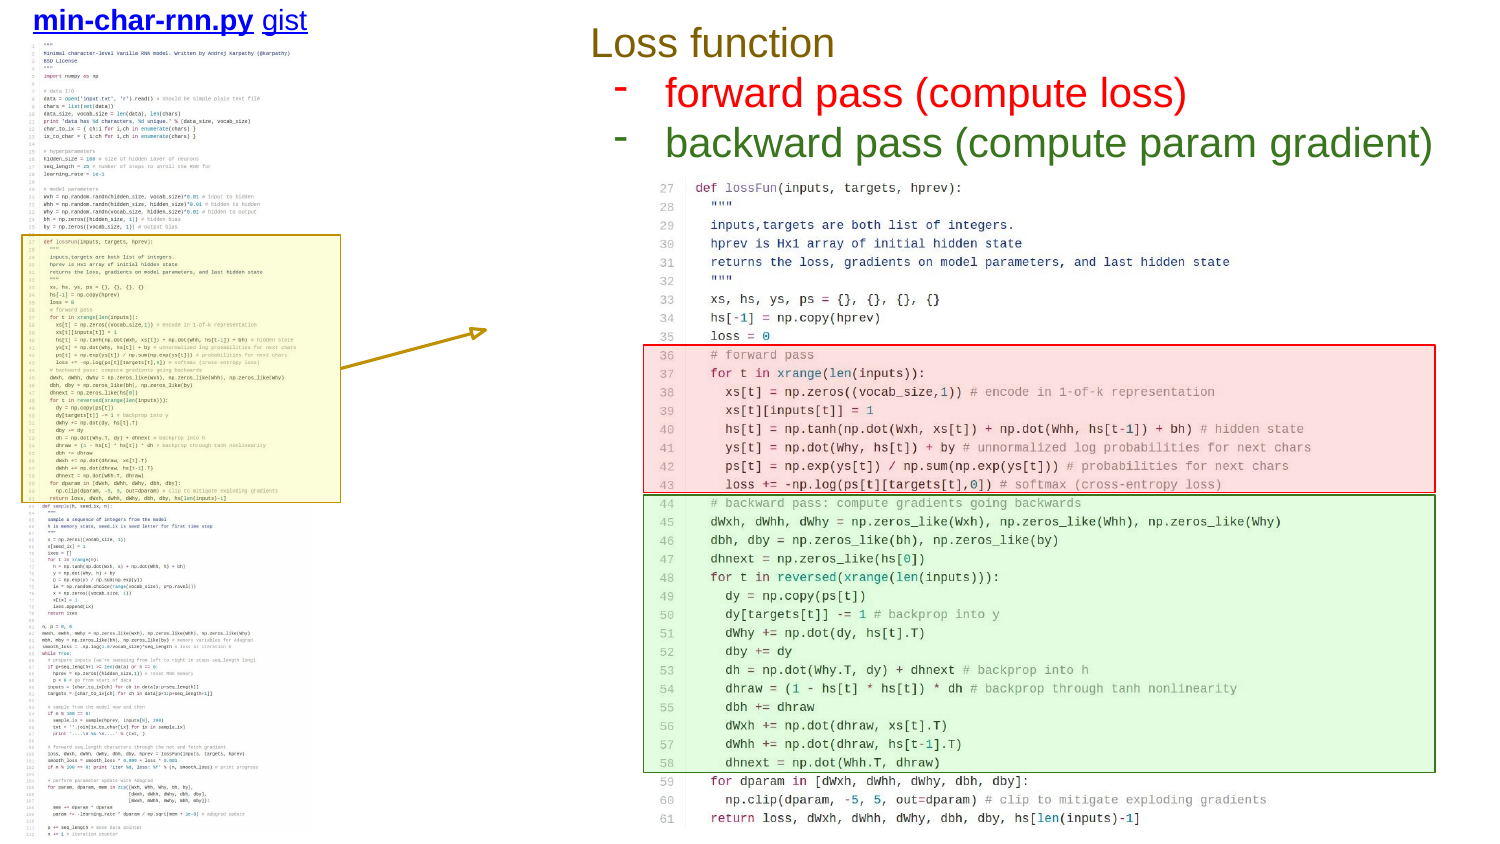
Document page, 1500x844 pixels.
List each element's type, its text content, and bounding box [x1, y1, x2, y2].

text_box [643, 344, 1435, 493]
text_box [22, 43, 350, 368]
text_box [23, 503, 311, 837]
title min-char-rnn.py gist [30, 1, 311, 143]
text_box [643, 495, 1435, 773]
text_box forward pass (compute loss) backward pass (compute param gradient) [611, 66, 1436, 167]
text_box [341, 367, 350, 502]
text_box Loss function [588, 16, 838, 67]
text_box [653, 175, 1313, 344]
text_box [470, 328, 486, 339]
text_box [22, 234, 341, 503]
text_box [653, 773, 1313, 828]
